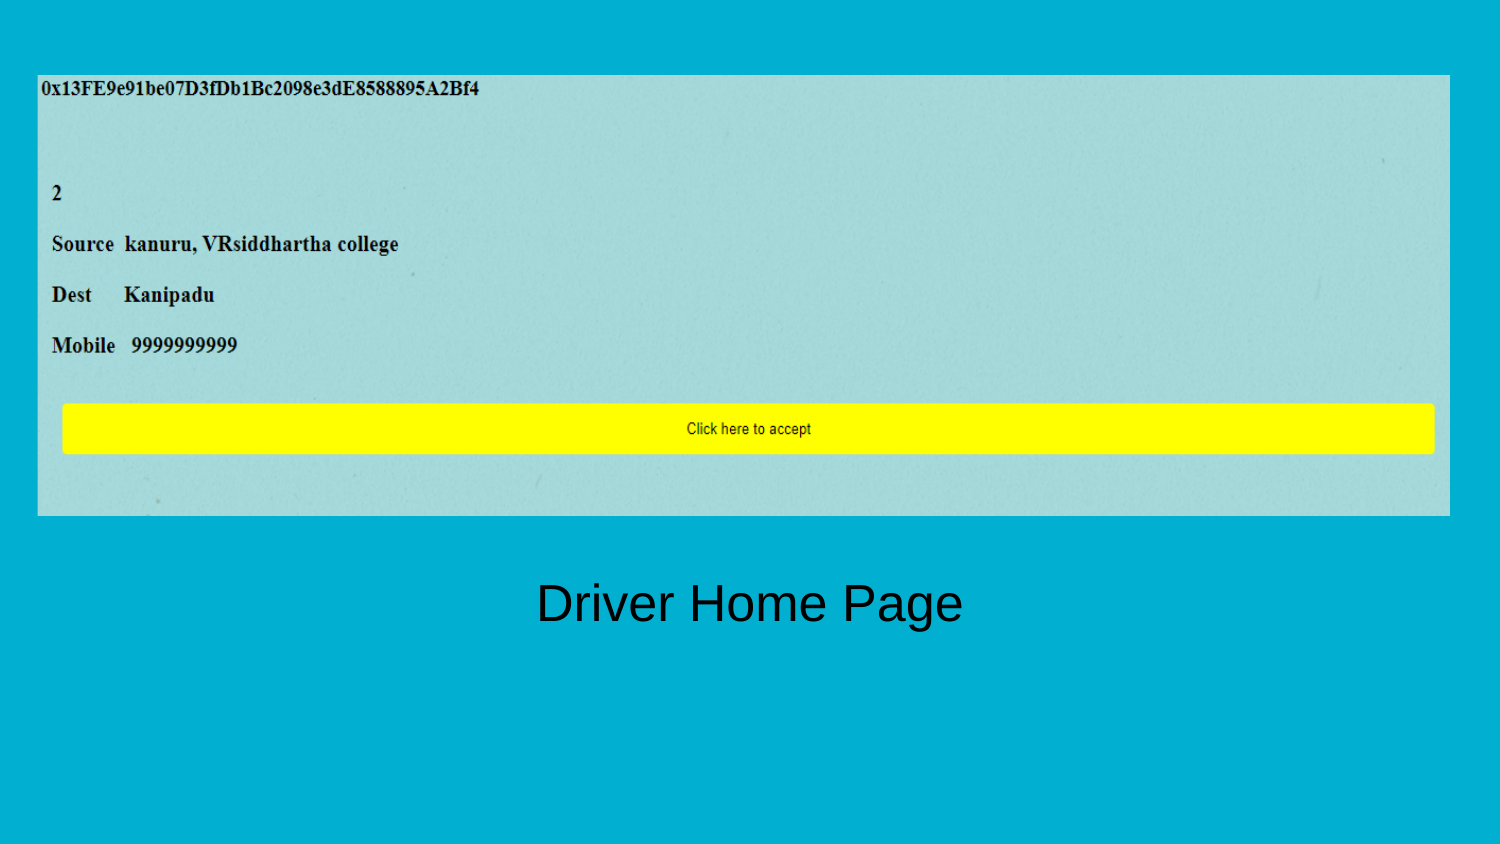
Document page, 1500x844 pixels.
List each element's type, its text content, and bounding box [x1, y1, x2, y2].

text_box Driver Home Page [200, 562, 1300, 640]
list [37, 74, 1451, 516]
